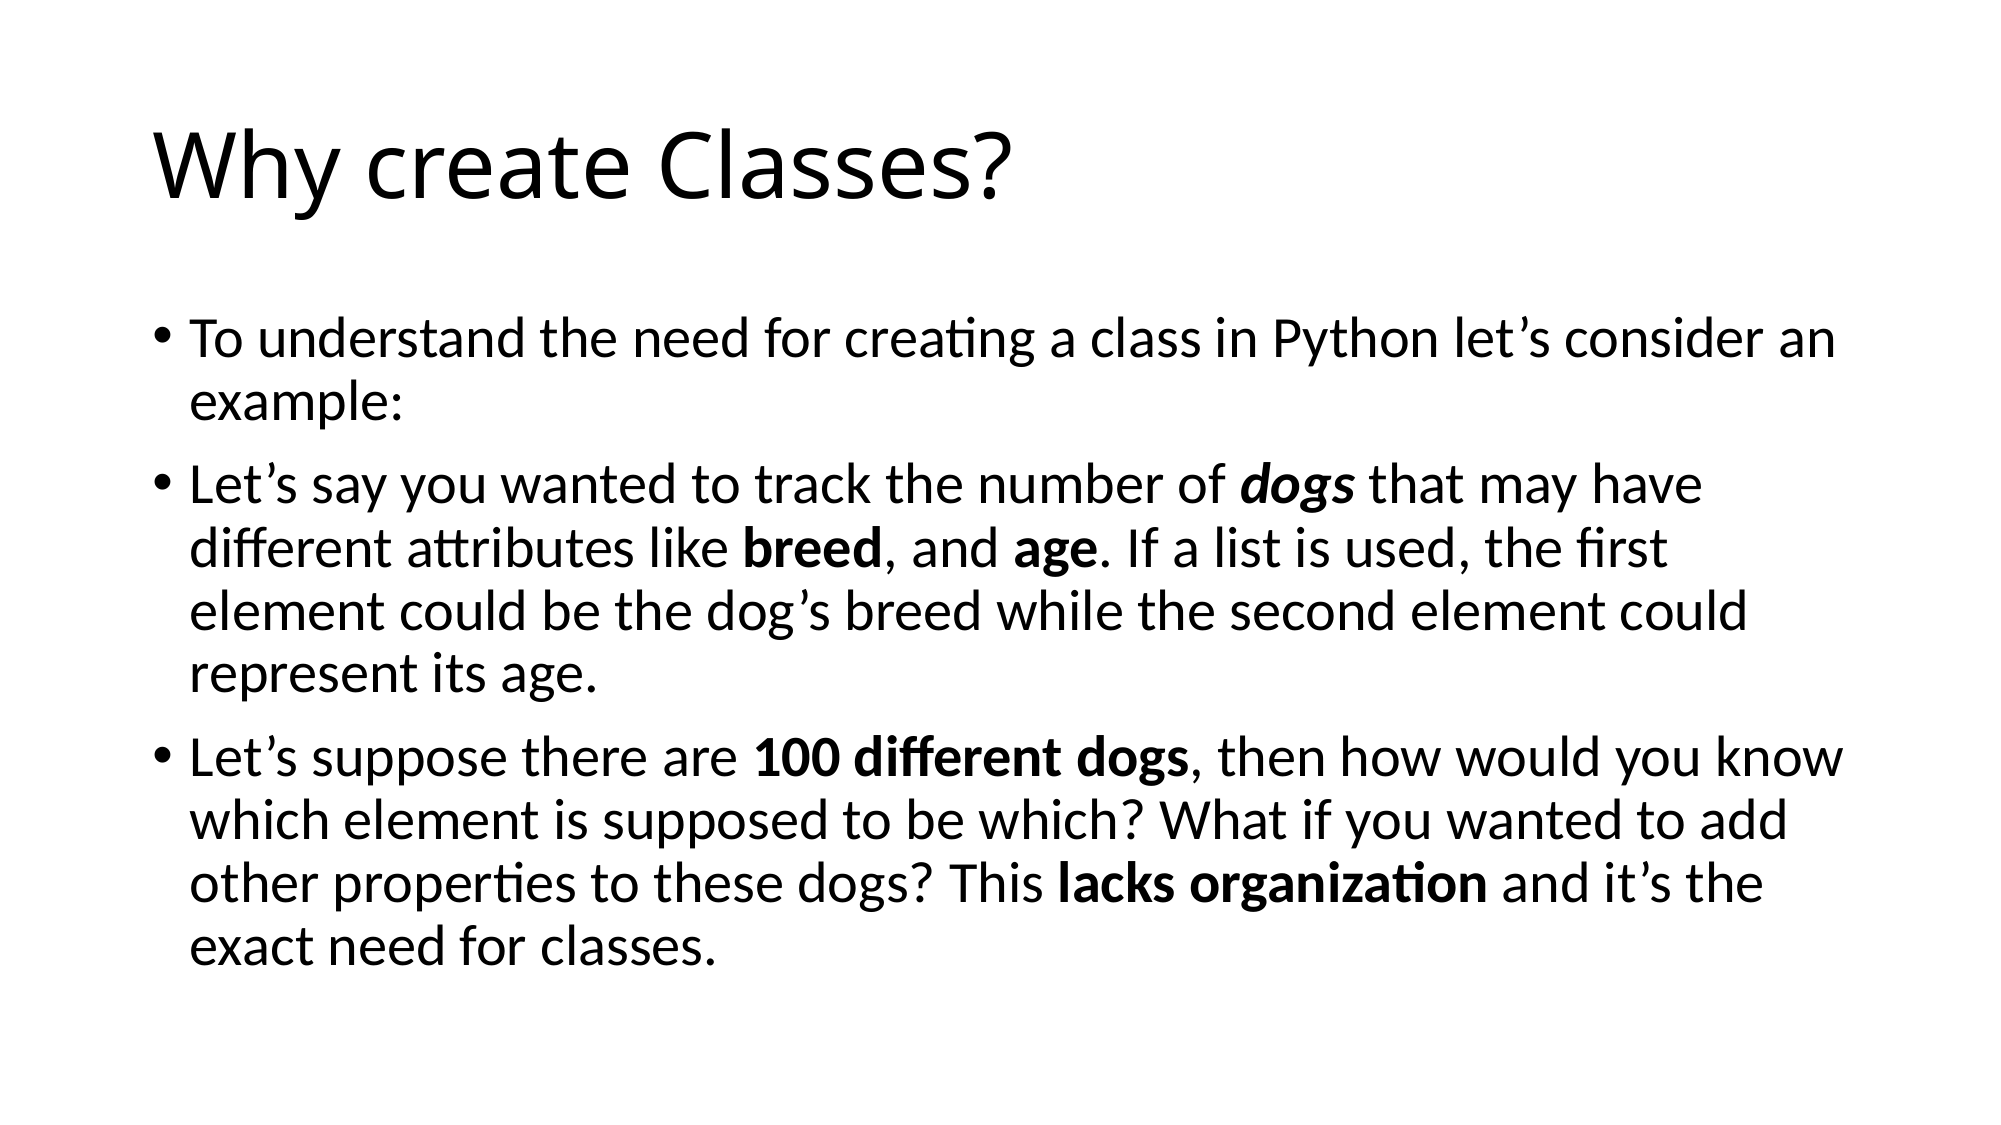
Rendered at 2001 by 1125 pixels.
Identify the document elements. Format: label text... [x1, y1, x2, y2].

list To understand the need for creating a class in Python let’s consider an example: Let’s say you wanted to track the number of dogs that may have different attributes like breed, and age. If a list is used, the first element could be the dog’s breed while the second element could represent its age. Let’s suppose there are 100 different dogs, then how would you know which element is supposed to be which? What if you wanted to add other properties to these dogs? This lacks organization and it’s the exact need for classes. [137, 299, 1863, 1014]
title Why create Classes? [137, 59, 1863, 278]
